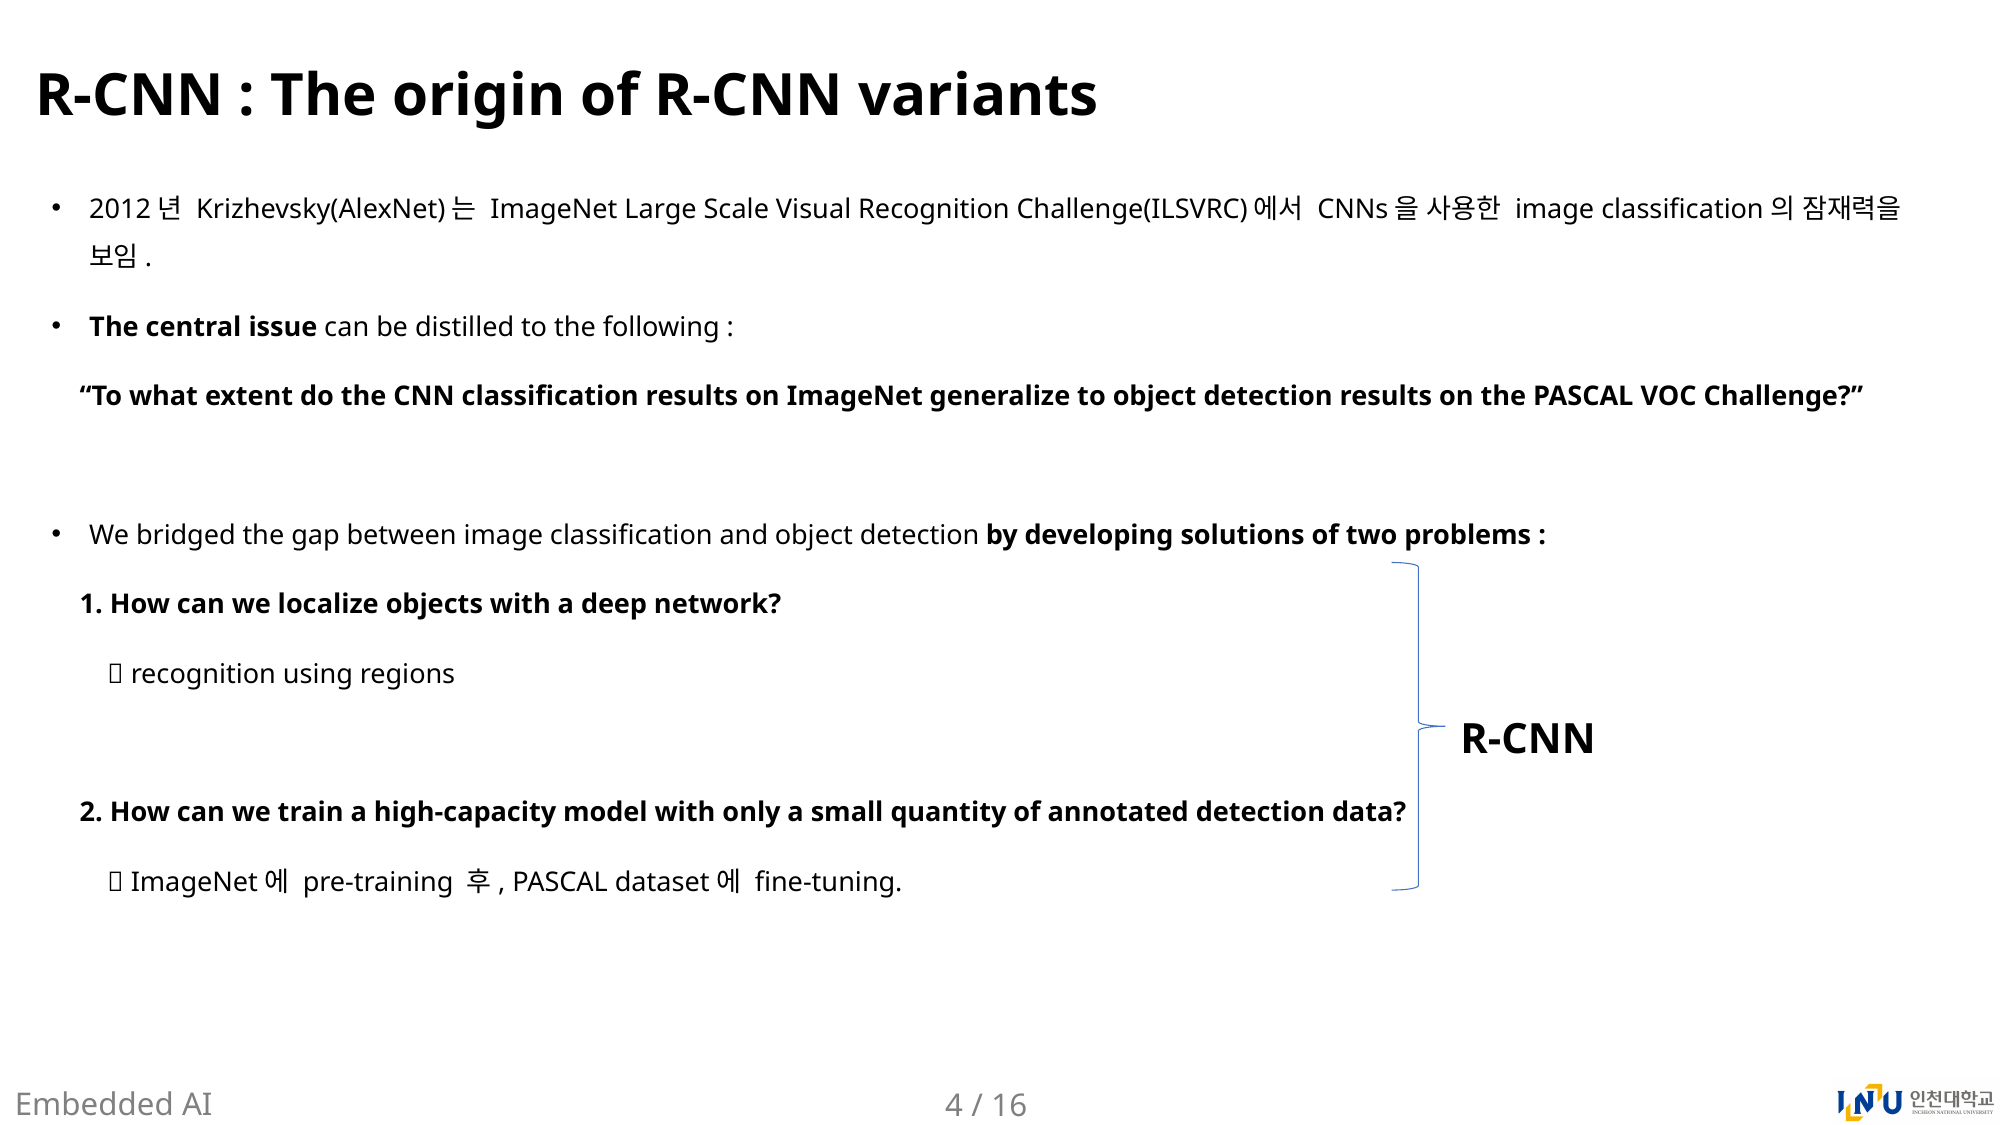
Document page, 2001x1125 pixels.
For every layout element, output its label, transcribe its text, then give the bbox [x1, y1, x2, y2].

text_box R-CNN [1445, 679, 1641, 773]
text_box [1391, 561, 1445, 891]
title R-CNN : The origin of R-CNN variants [20, 9, 1981, 141]
list 2012년 Krizhevsky(AlexNet)는 ImageNet Large Scale Visual Recognition Challenge(ILSVRC)에서 CNNs을 사용한 image classification의 잠재력을 보임. The central issue can be distilled to the following : “To what extent do the CNN classification results on ImageNet generalize to object detection results on the PASCAL VOC Challenge?” We bridged the gap between image classification and object detection by developing solutions of two problems : 1. How can we localize objects with a deep network?  recognition using regions 2. How can we train a high-capacity model with only a small quantity of annotated detection data?  ImageNet에 pre-training 후, PASCAL dataset에 fine-tuning. [36, 167, 1958, 1060]
picture [1831, 1076, 2000, 1125]
